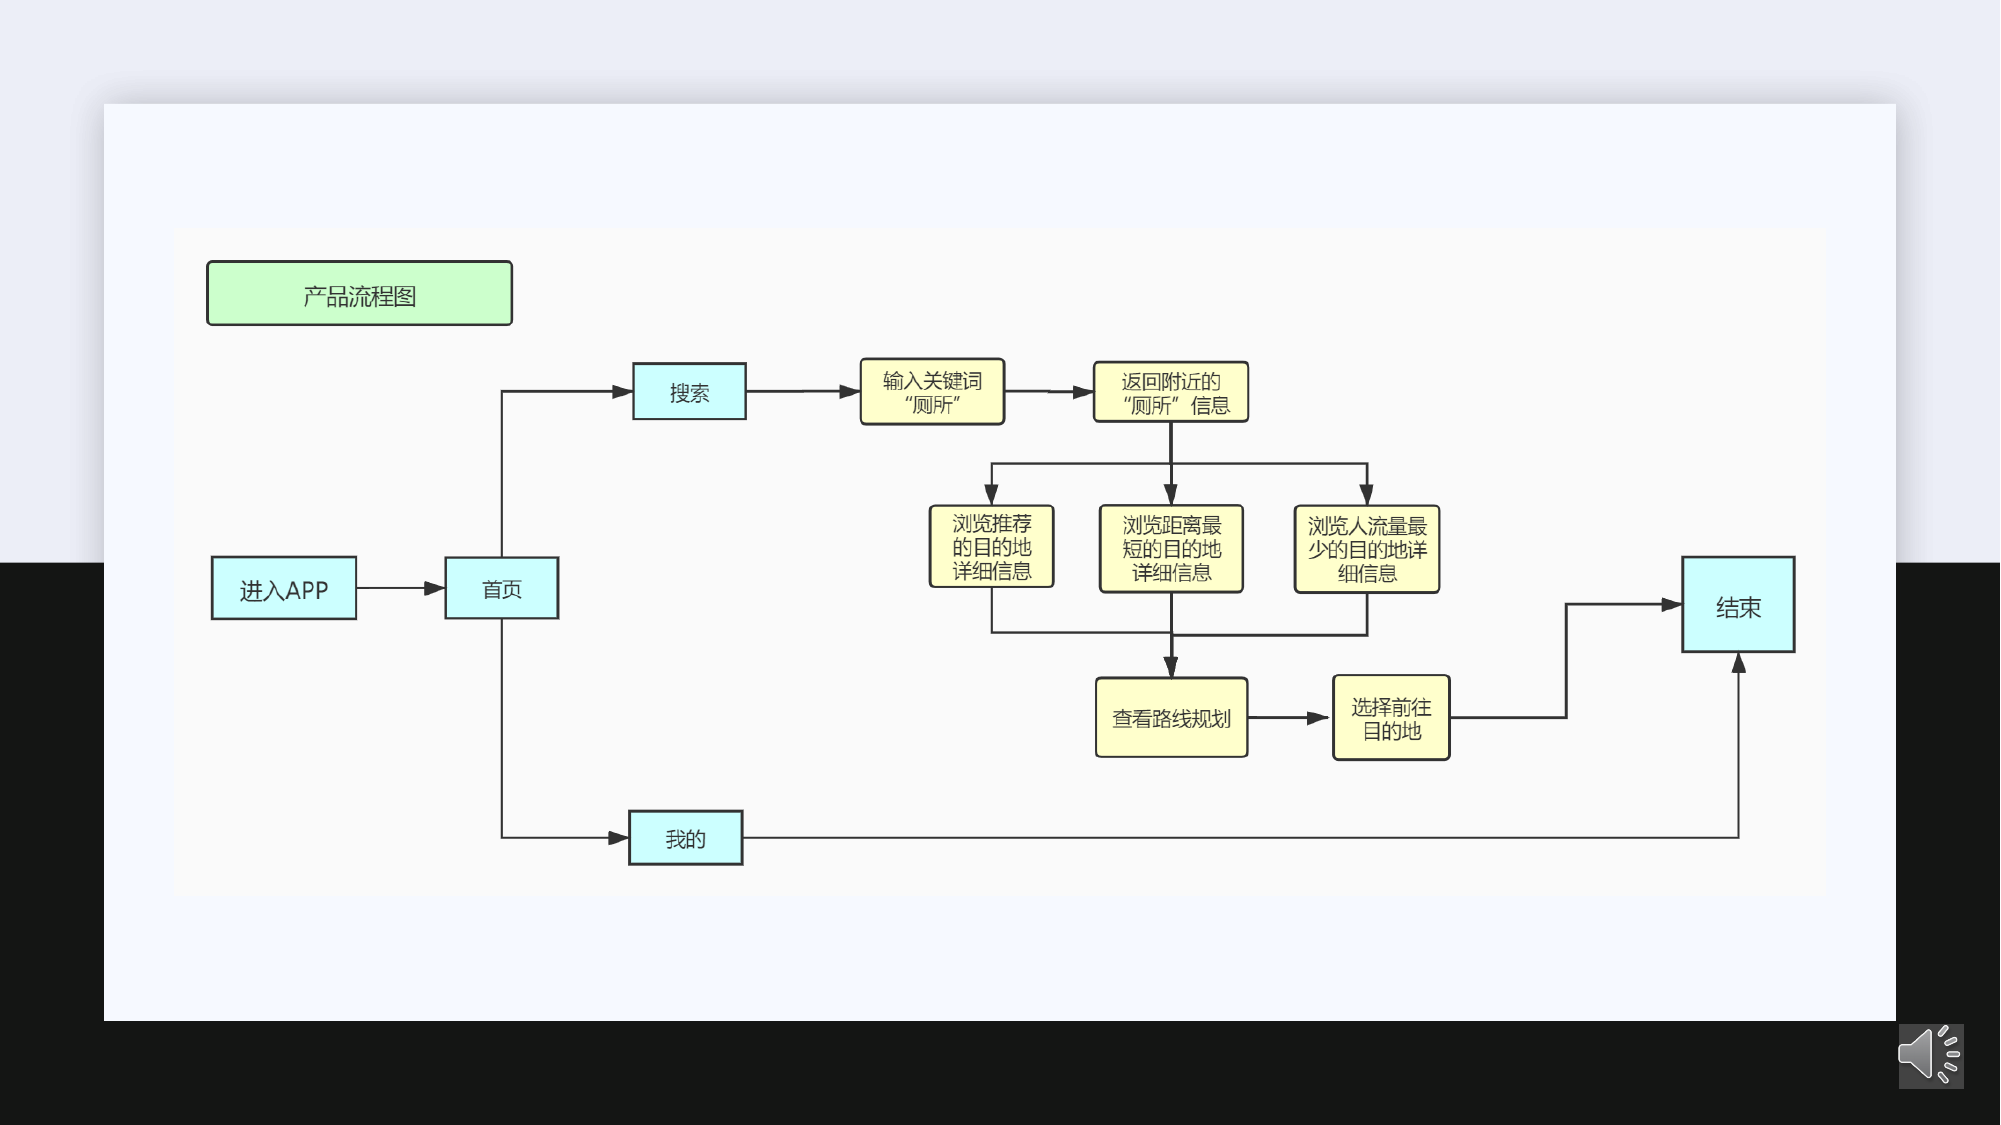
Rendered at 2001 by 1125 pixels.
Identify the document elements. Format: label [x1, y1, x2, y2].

picture [1897, 1022, 1966, 1091]
picture [173, 228, 1826, 897]
